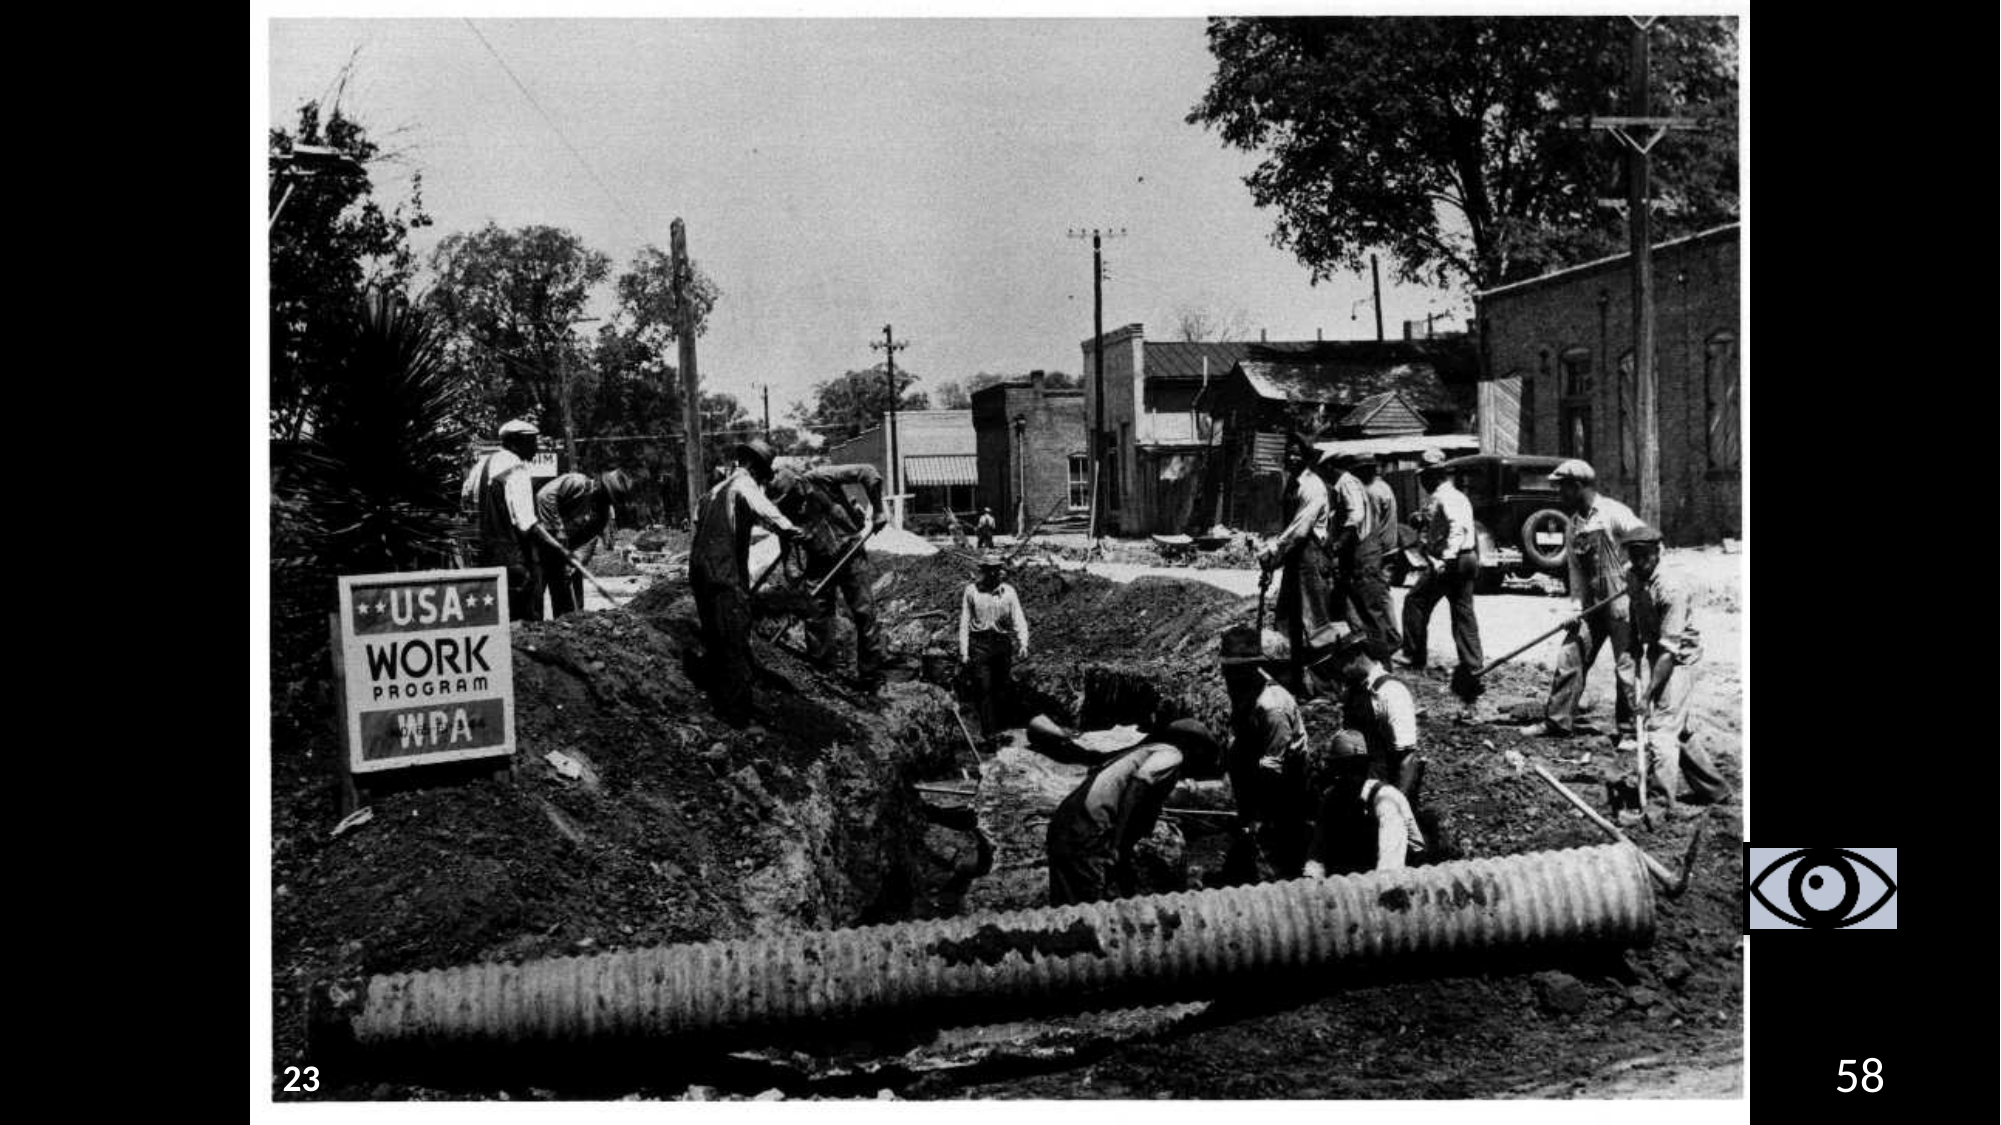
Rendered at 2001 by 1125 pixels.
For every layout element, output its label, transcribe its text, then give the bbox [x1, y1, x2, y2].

picture [250, 0, 1898, 1125]
slide_number 58 [1750, 1042, 1900, 1103]
